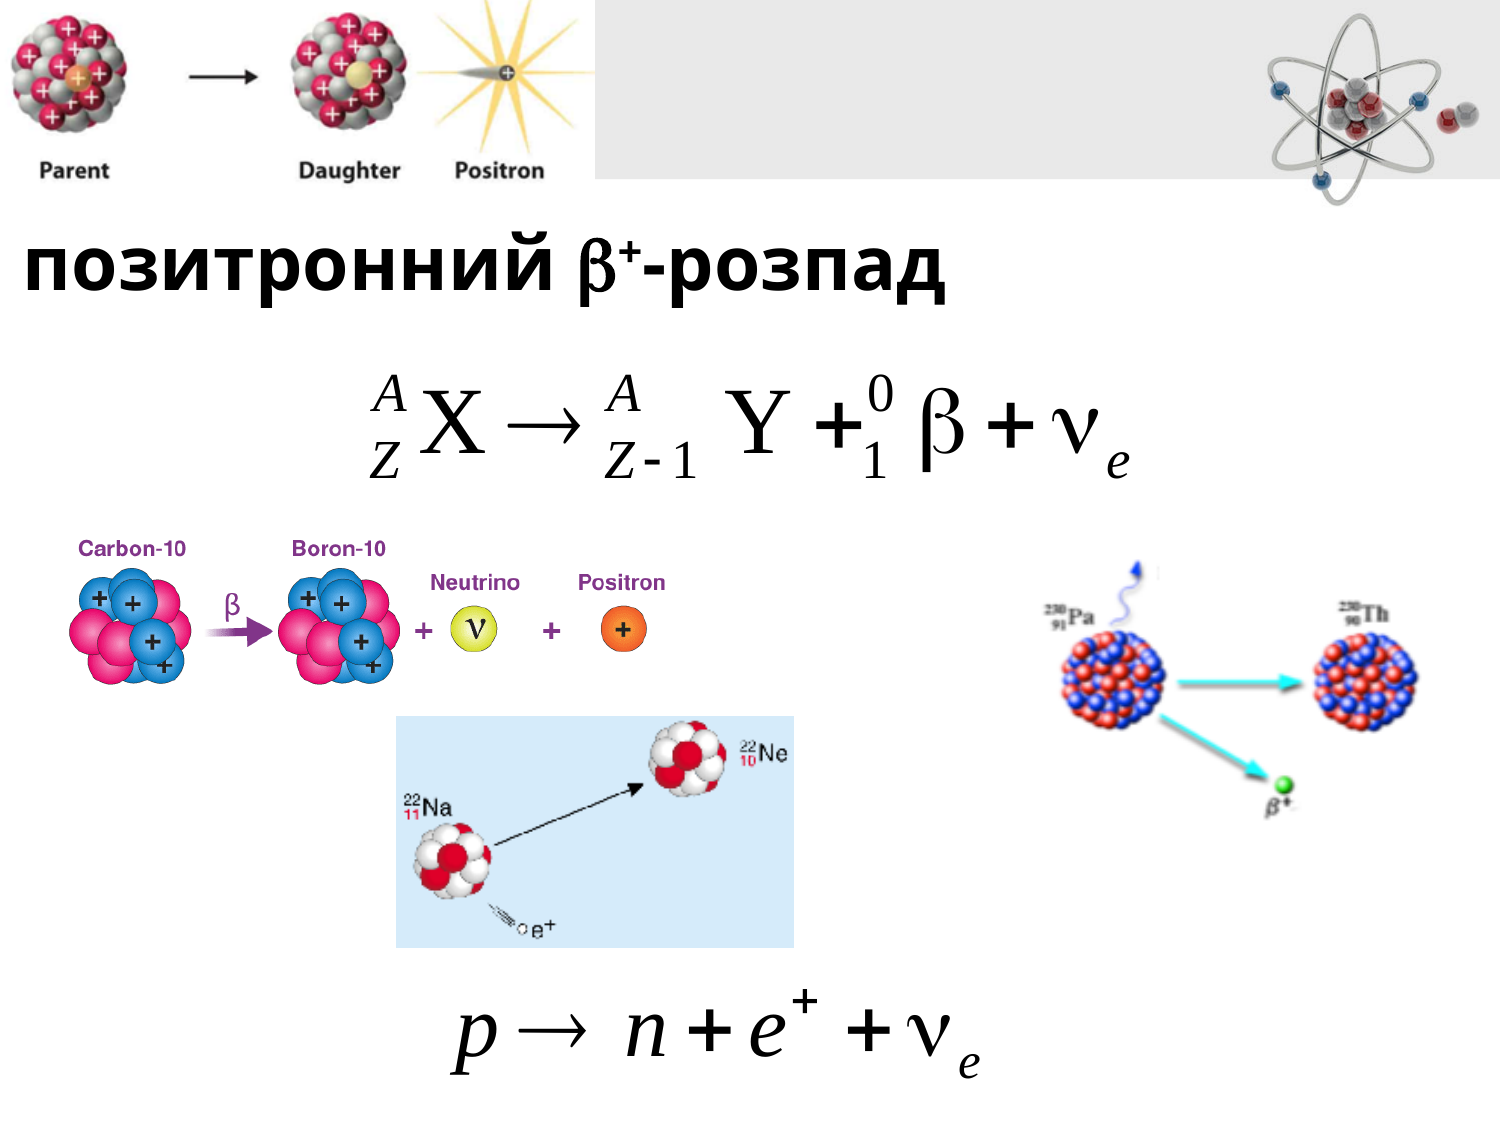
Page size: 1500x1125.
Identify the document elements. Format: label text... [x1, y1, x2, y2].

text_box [364, 361, 1136, 486]
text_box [440, 970, 985, 1086]
text_box позитронний +-розпад [7, 208, 962, 313]
picture [0, 0, 1500, 1125]
